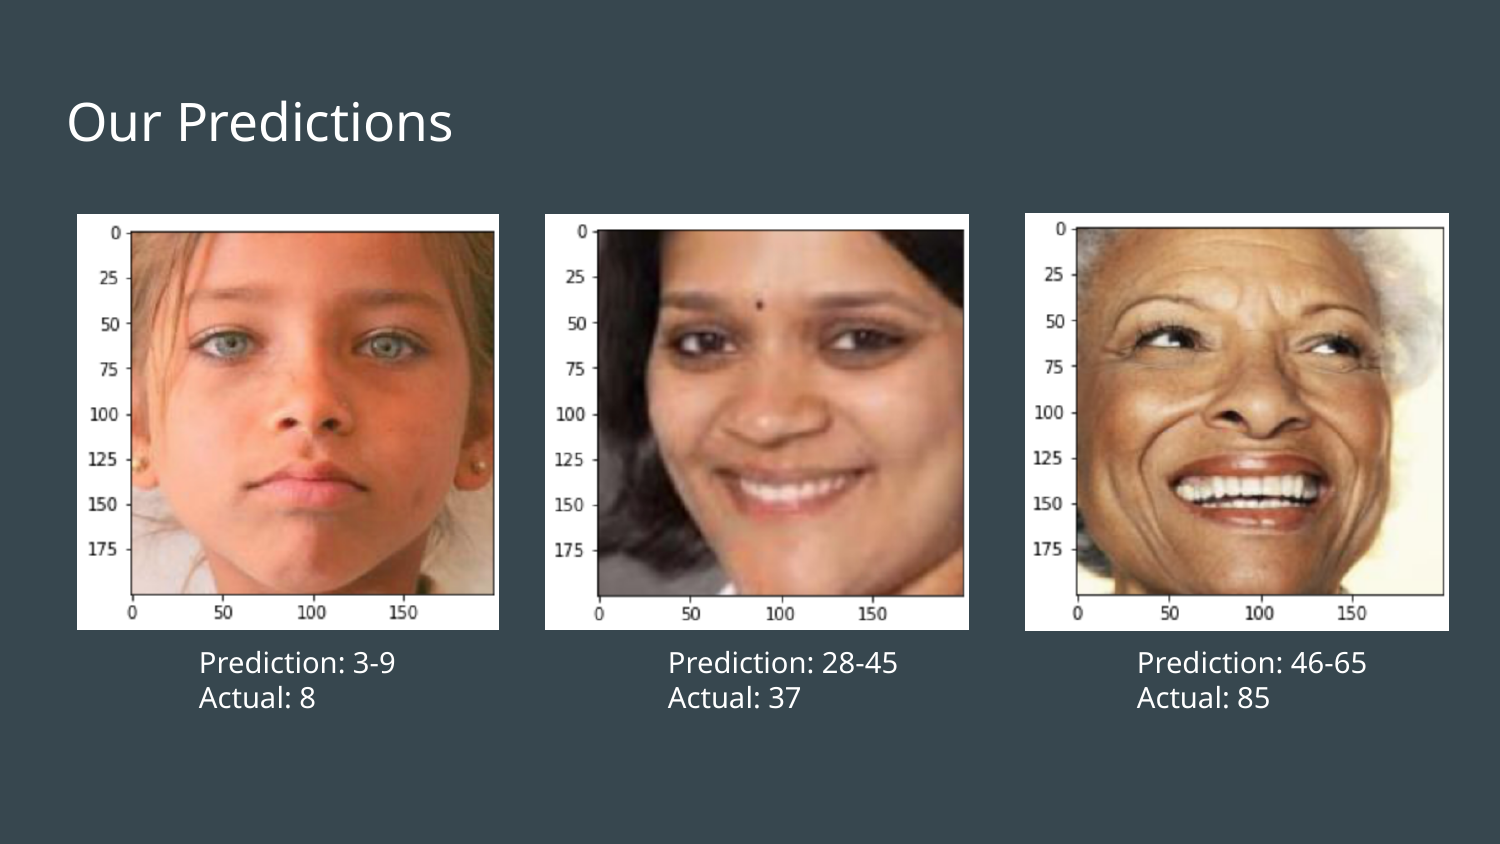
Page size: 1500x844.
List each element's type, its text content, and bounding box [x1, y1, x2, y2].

picture [1025, 213, 1450, 631]
title Our Predictions [51, 72, 1449, 167]
text_box Prediction: 46-65 Actual: 85 [1121, 629, 1500, 730]
text_box Prediction: 3-9 Actual: 8 [184, 629, 574, 730]
picture [77, 214, 500, 630]
text_box Prediction: 28-45 Actual: 37 [652, 629, 1043, 730]
picture [545, 214, 970, 630]
